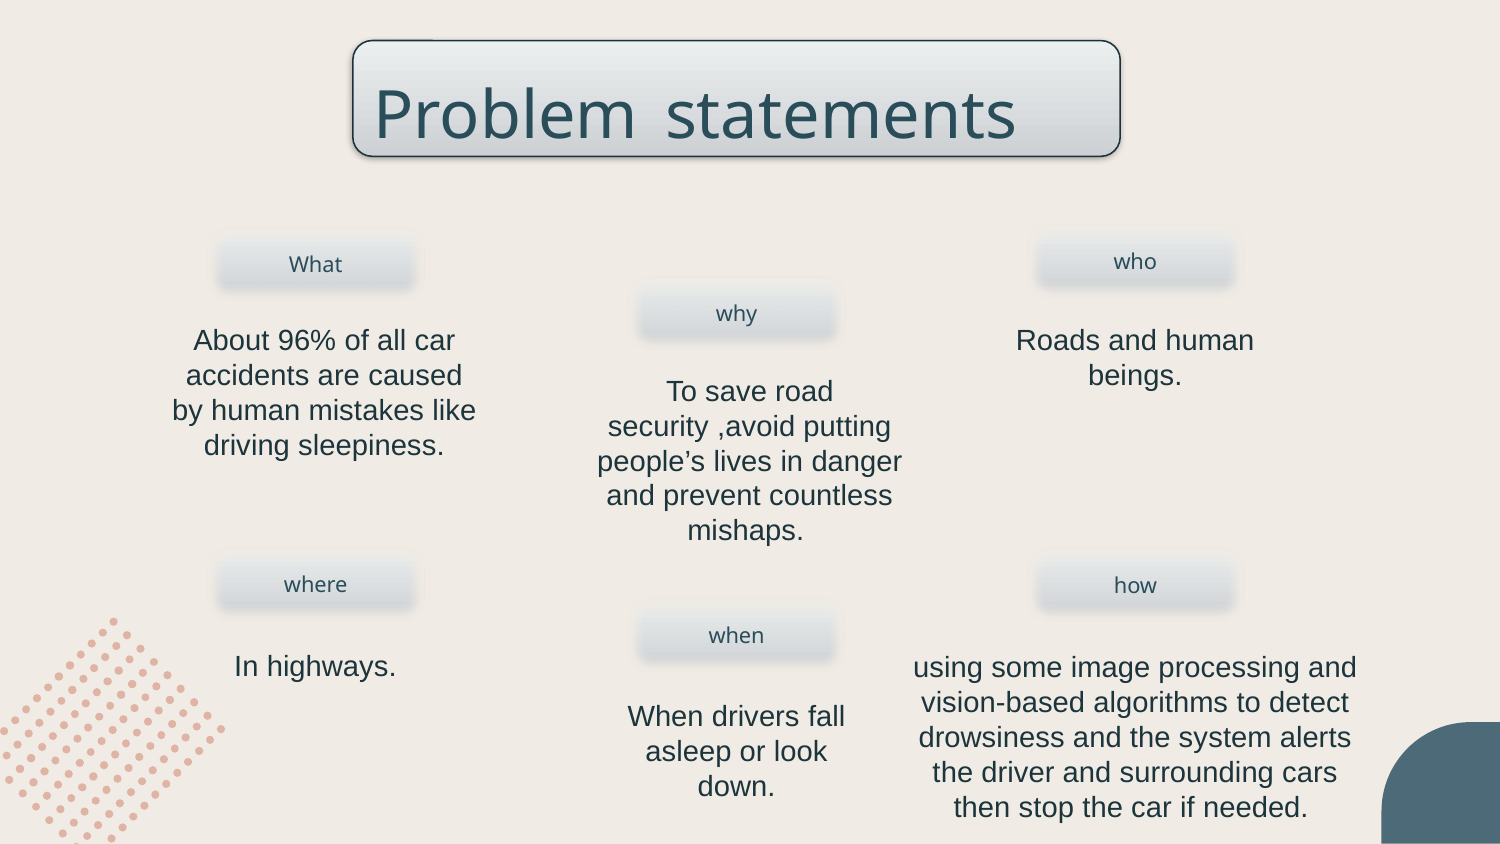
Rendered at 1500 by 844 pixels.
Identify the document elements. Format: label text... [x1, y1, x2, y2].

text_box About 96% of all car accidents are caused by human mistakes like driving sleepiness. [154, 313, 495, 469]
text_box using some image processing and vision-based algorithms to detect drowsiness and the system alerts the driver and surrounding cars then stop the car if needed. [891, 641, 1379, 831]
text_box What [224, 244, 409, 284]
text_box where [224, 564, 409, 604]
text_box why [645, 293, 830, 334]
text_box Problem statements [352, 39, 1121, 158]
text_box When drivers fall asleep or look down. [588, 690, 886, 810]
text_box when [644, 615, 829, 655]
text_box Roads and human beings. [987, 313, 1283, 399]
text_box who [1043, 241, 1228, 282]
text_box To save road security ,avoid putting people’s lives in danger and prevent countless mishaps. [560, 364, 940, 554]
text_box how [1043, 564, 1228, 605]
text_box In highways. [175, 639, 456, 690]
